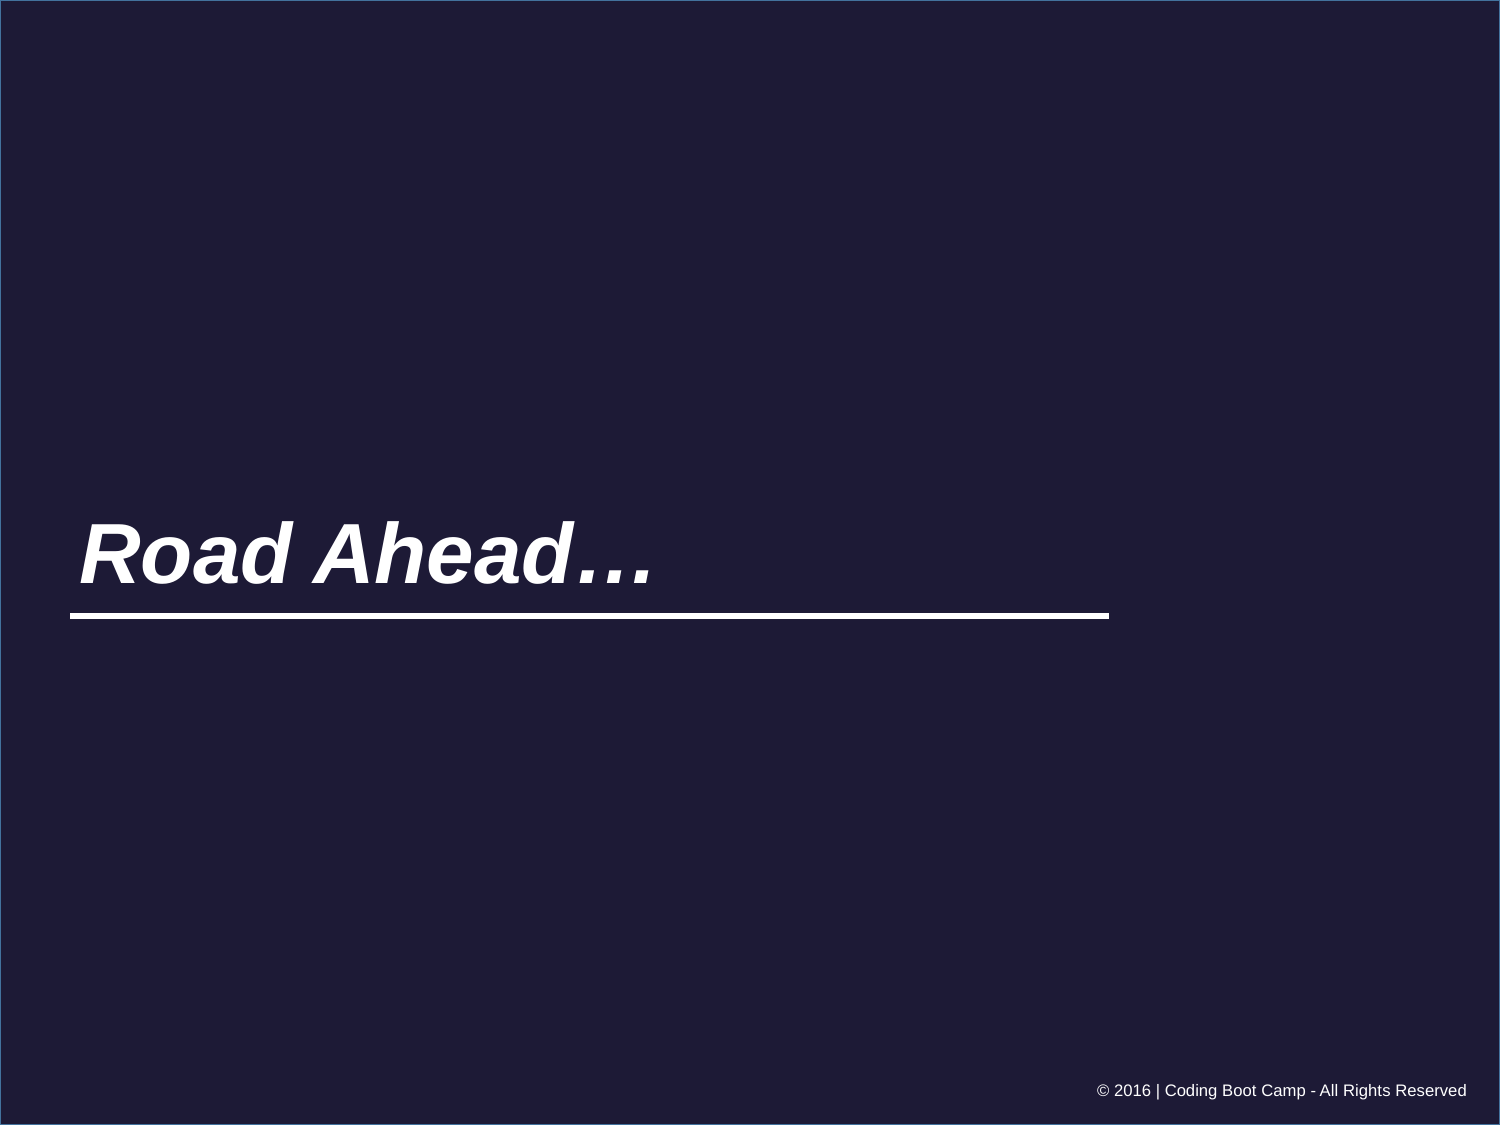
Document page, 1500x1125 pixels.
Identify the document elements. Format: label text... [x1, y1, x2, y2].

title Road Ahead… [64, 484, 1415, 628]
